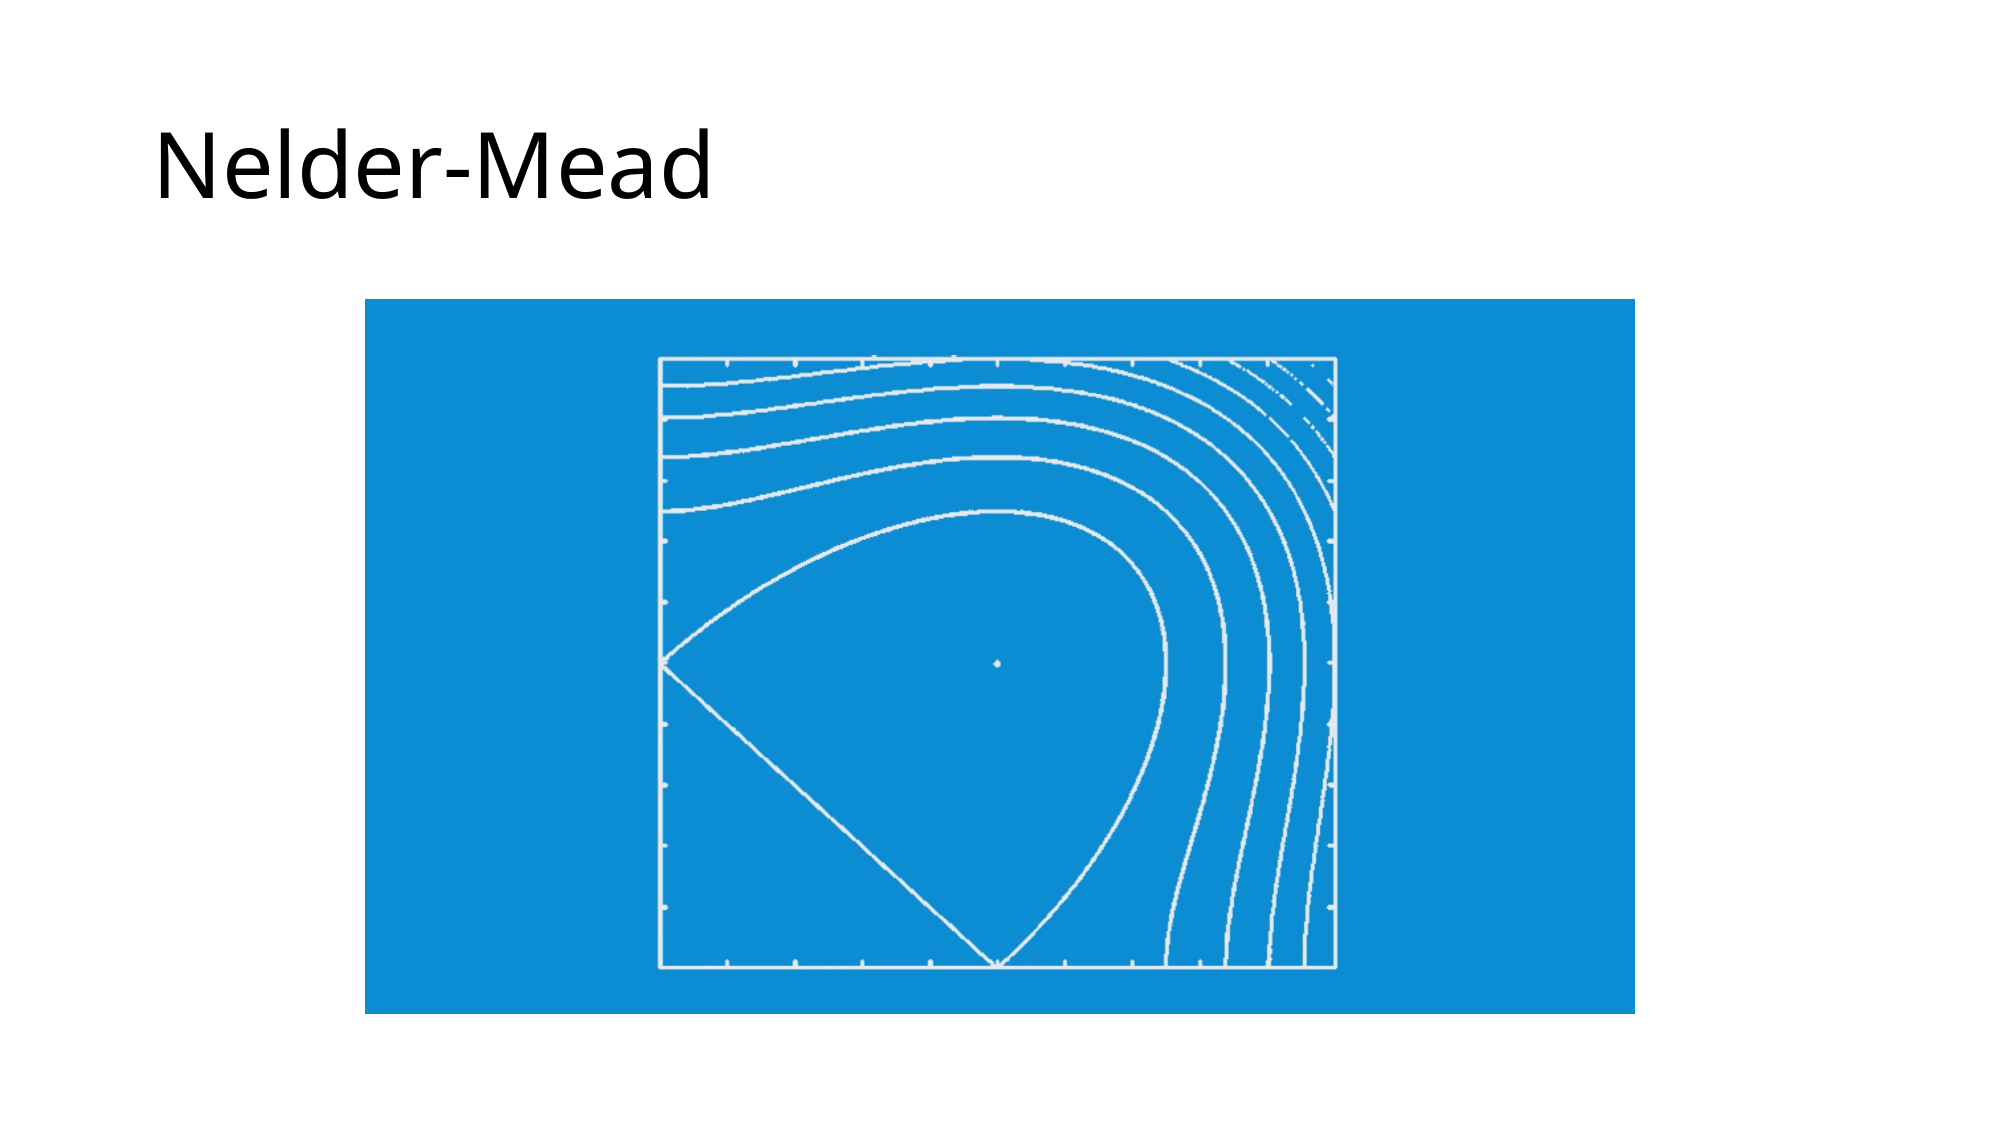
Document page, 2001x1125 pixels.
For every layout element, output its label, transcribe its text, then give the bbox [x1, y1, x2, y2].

title Nelder-Mead [137, 59, 1863, 278]
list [365, 299, 1635, 1014]
